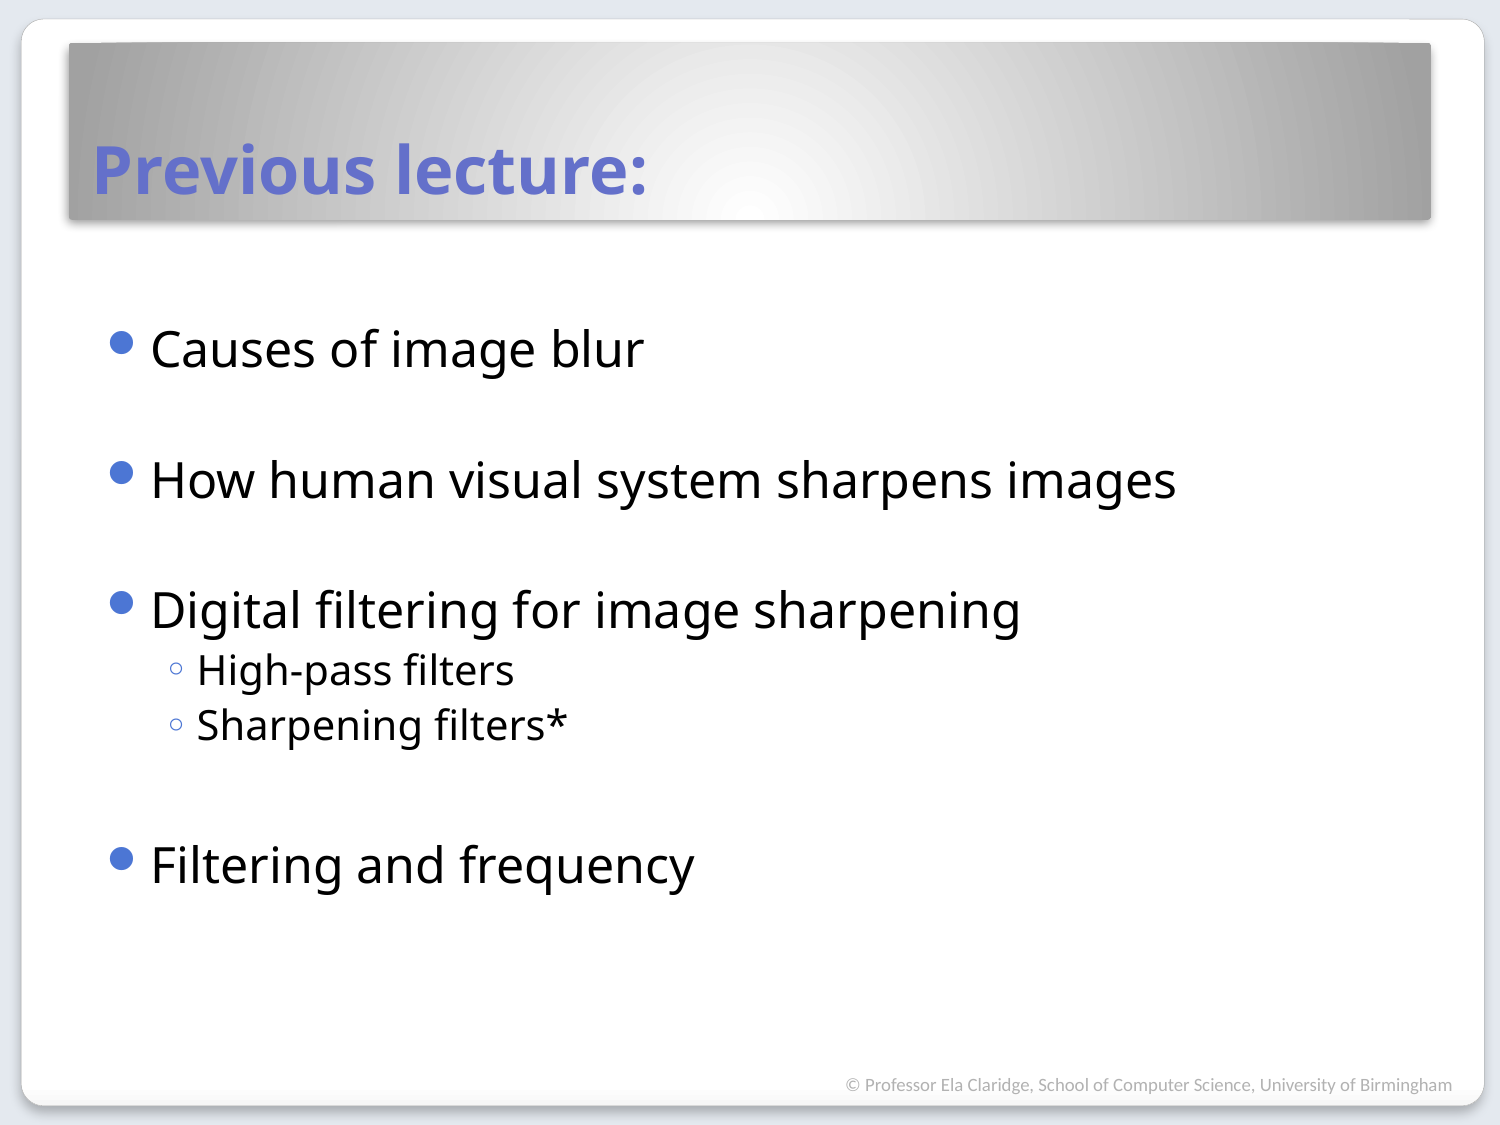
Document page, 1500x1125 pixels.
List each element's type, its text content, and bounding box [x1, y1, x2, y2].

list Causes of image blur How human visual system sharpens images Digital filtering for image sharpening High-pass filters Sharpening filters* Filtering and frequency [76, 302, 1420, 1047]
title Previous lecture: [76, 42, 1420, 216]
footer © Professor Ela Claridge, School of Computer Science, University of Birmingham [830, 1065, 1485, 1125]
